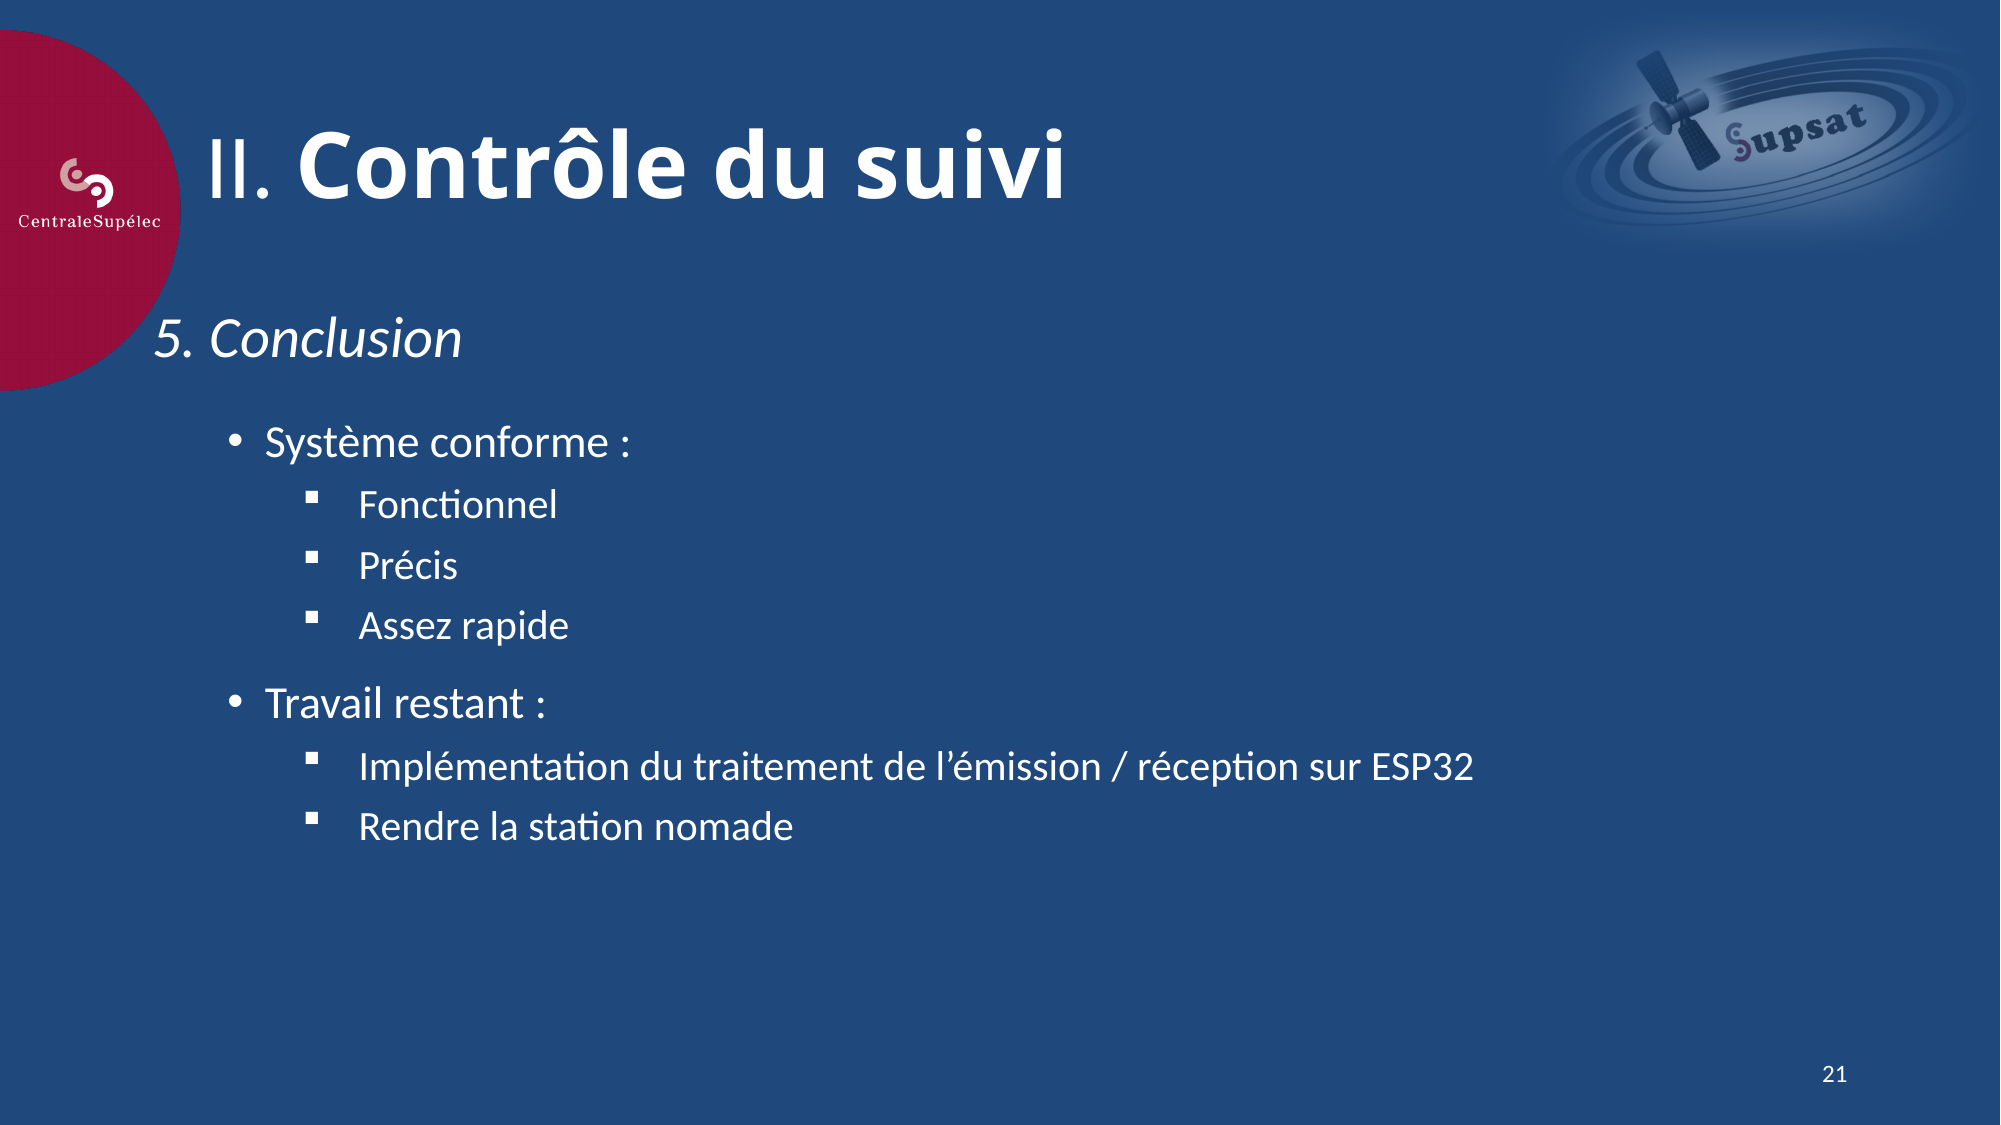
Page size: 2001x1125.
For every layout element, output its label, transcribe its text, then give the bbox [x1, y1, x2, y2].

picture [0, 0, 191, 410]
text_box Système conforme : Fonctionnel Précis Assez rapide Travail restant : Implémentation du traitement de l’émission / réception sur ESP32 Rendre la station nomade [137, 404, 1535, 857]
picture [1525, 0, 2000, 264]
text_box 5. Conclusion [195, 299, 1863, 448]
text_box 21 [1412, 1042, 1863, 1103]
text_box II. Contrôle du suivi [195, 59, 1863, 278]
